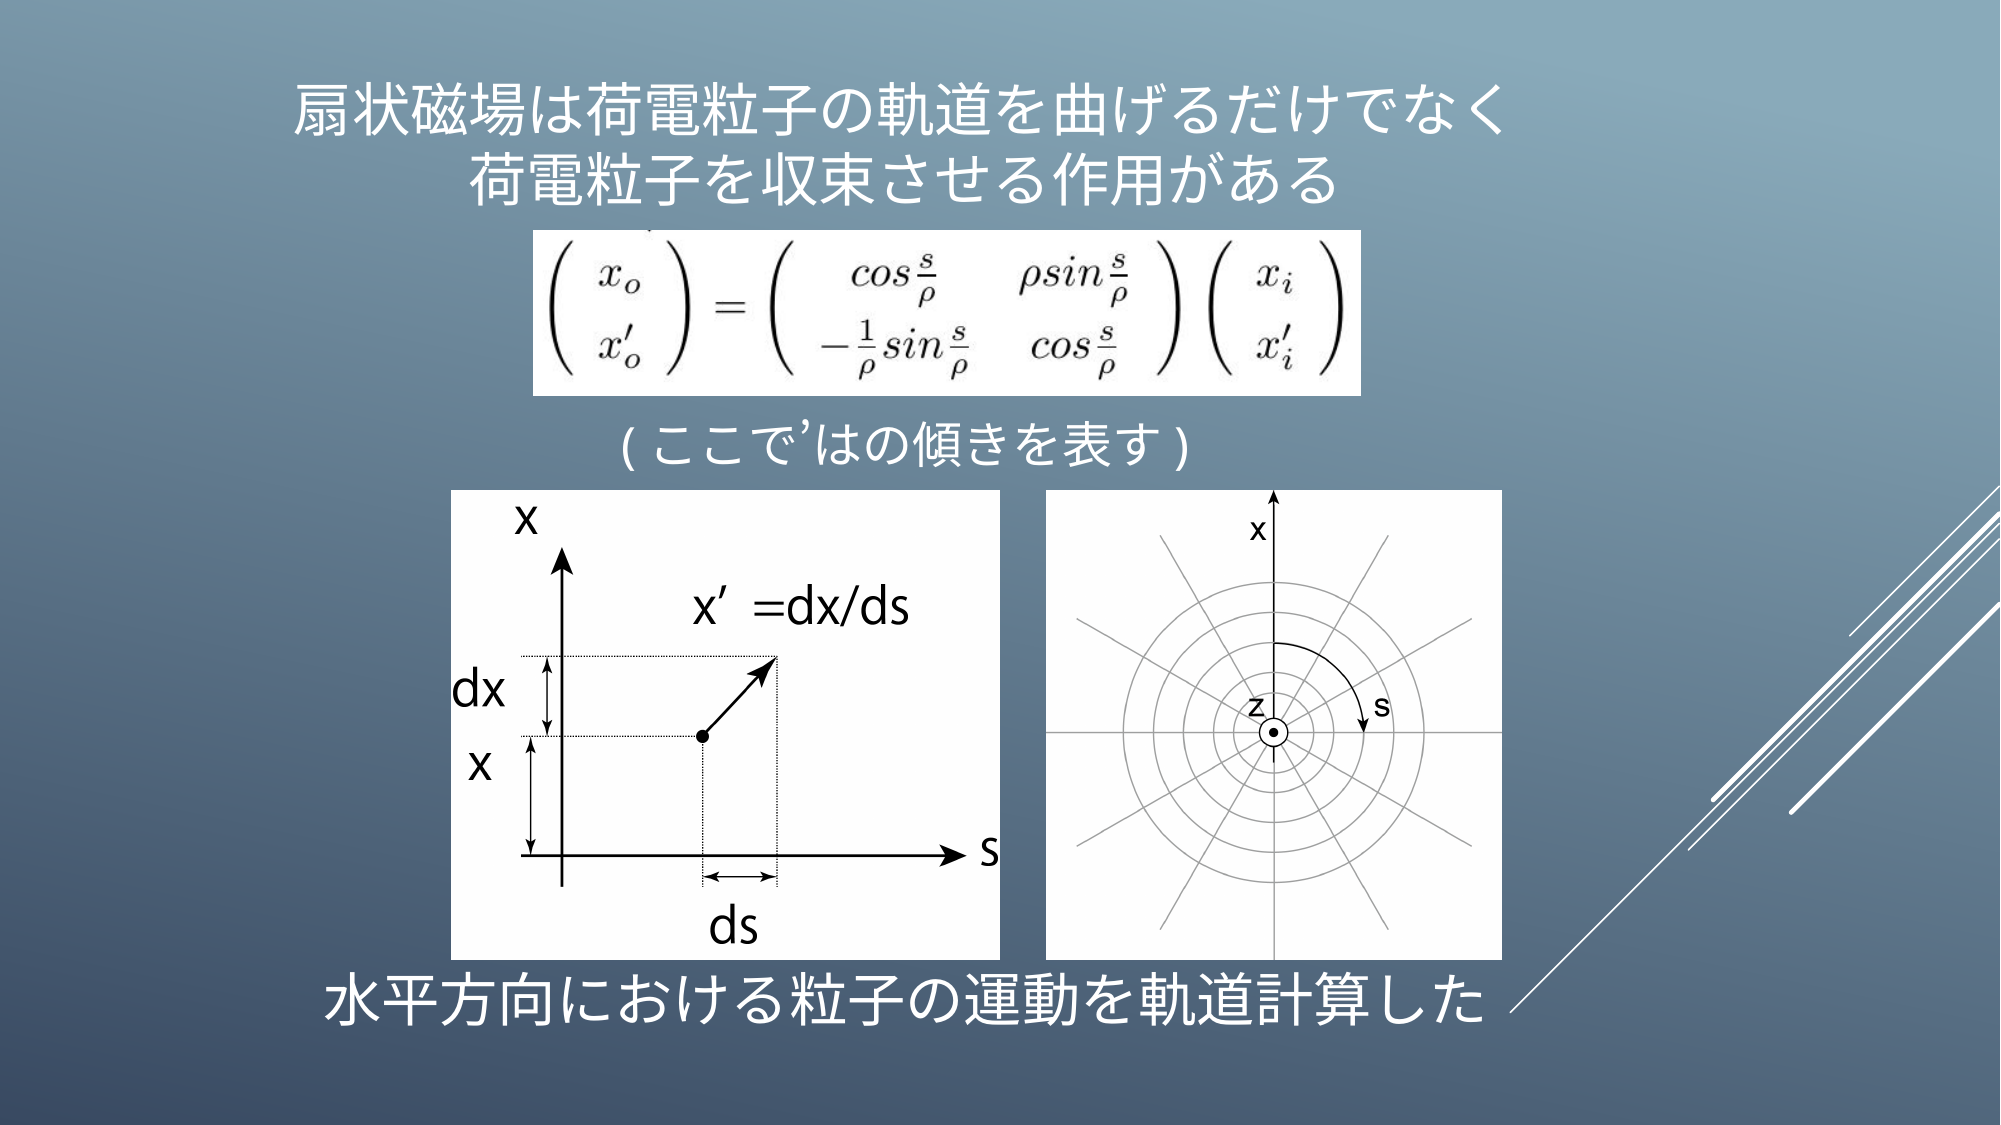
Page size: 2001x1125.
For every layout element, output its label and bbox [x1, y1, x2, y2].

picture [451, 490, 1000, 960]
picture [532, 230, 1361, 396]
picture [1046, 490, 1502, 960]
